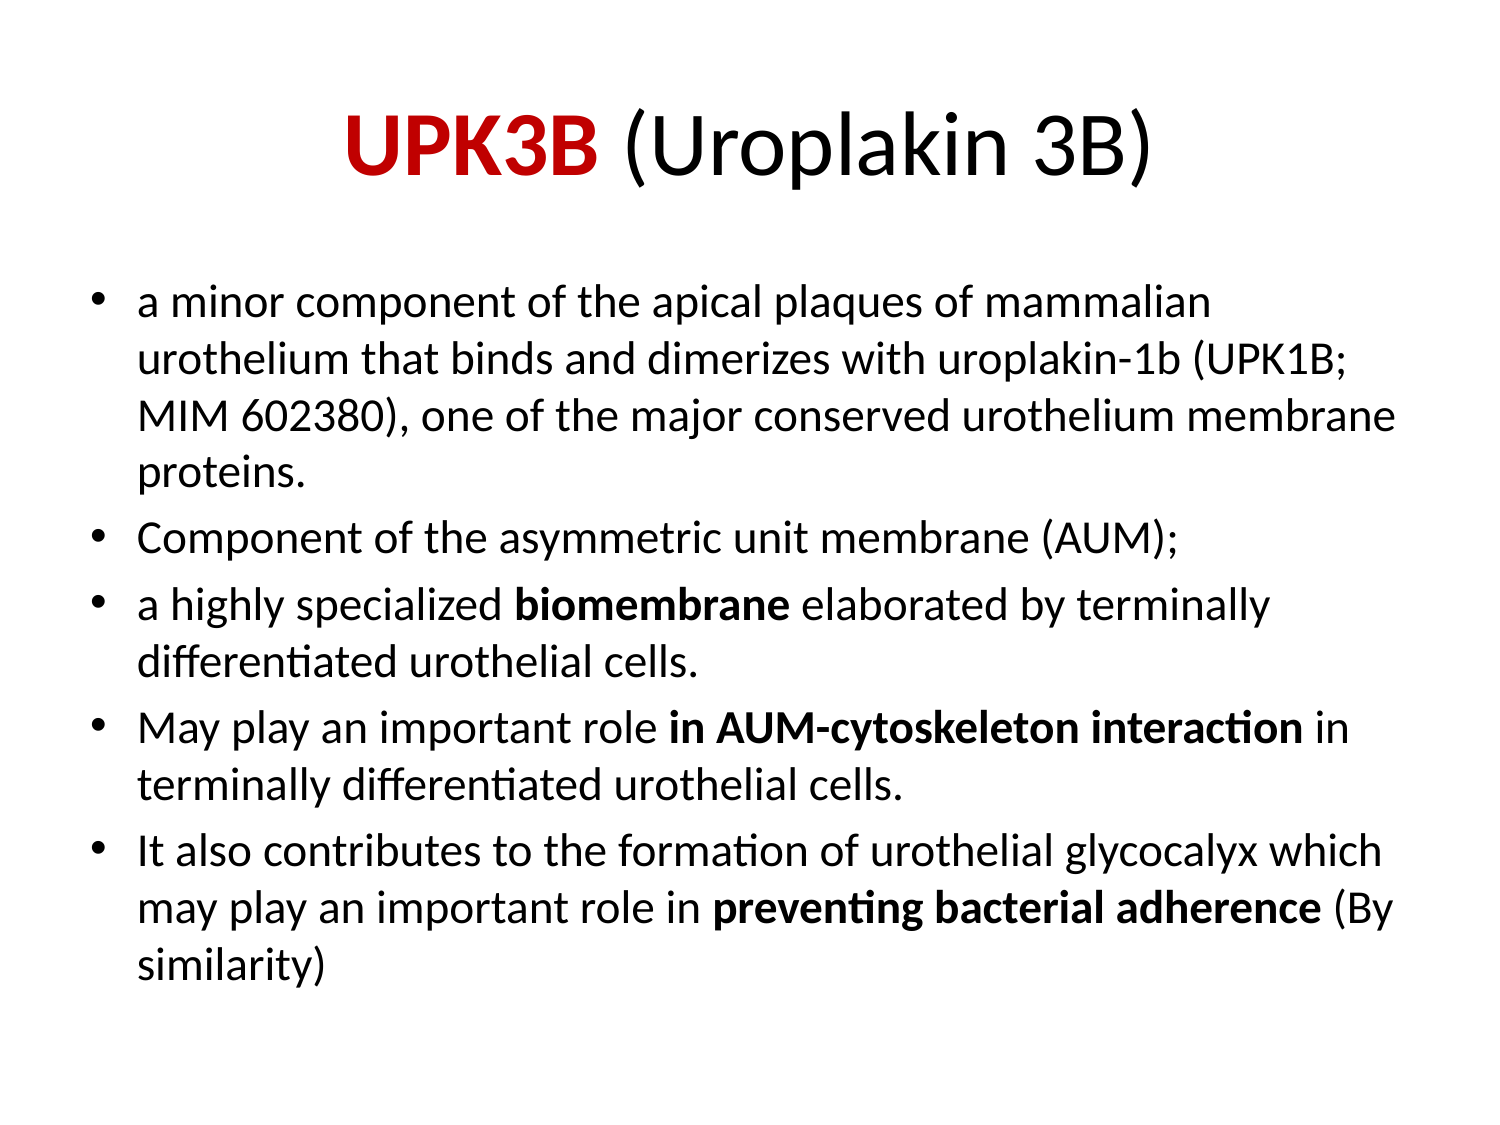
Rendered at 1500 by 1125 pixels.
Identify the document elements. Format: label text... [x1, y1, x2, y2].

list a minor component of the apical plaques of mammalian urothelium that binds and dimerizes with uroplakin-1b (UPK1B; MIM 602380), one of the major conserved urothelium membrane proteins. Component of the asymmetric unit membrane (AUM); a highly specialized biomembrane elaborated by terminally differentiated urothelial cells. May play an important role in AUM-cytoskeleton interaction in terminally differentiated urothelial cells. It also contributes to the formation of urothelial glycocalyx which may play an important role in preventing bacterial adherence (By similarity) [75, 262, 1425, 1005]
title UPK3B (Uroplakin 3B) [75, 45, 1425, 233]
